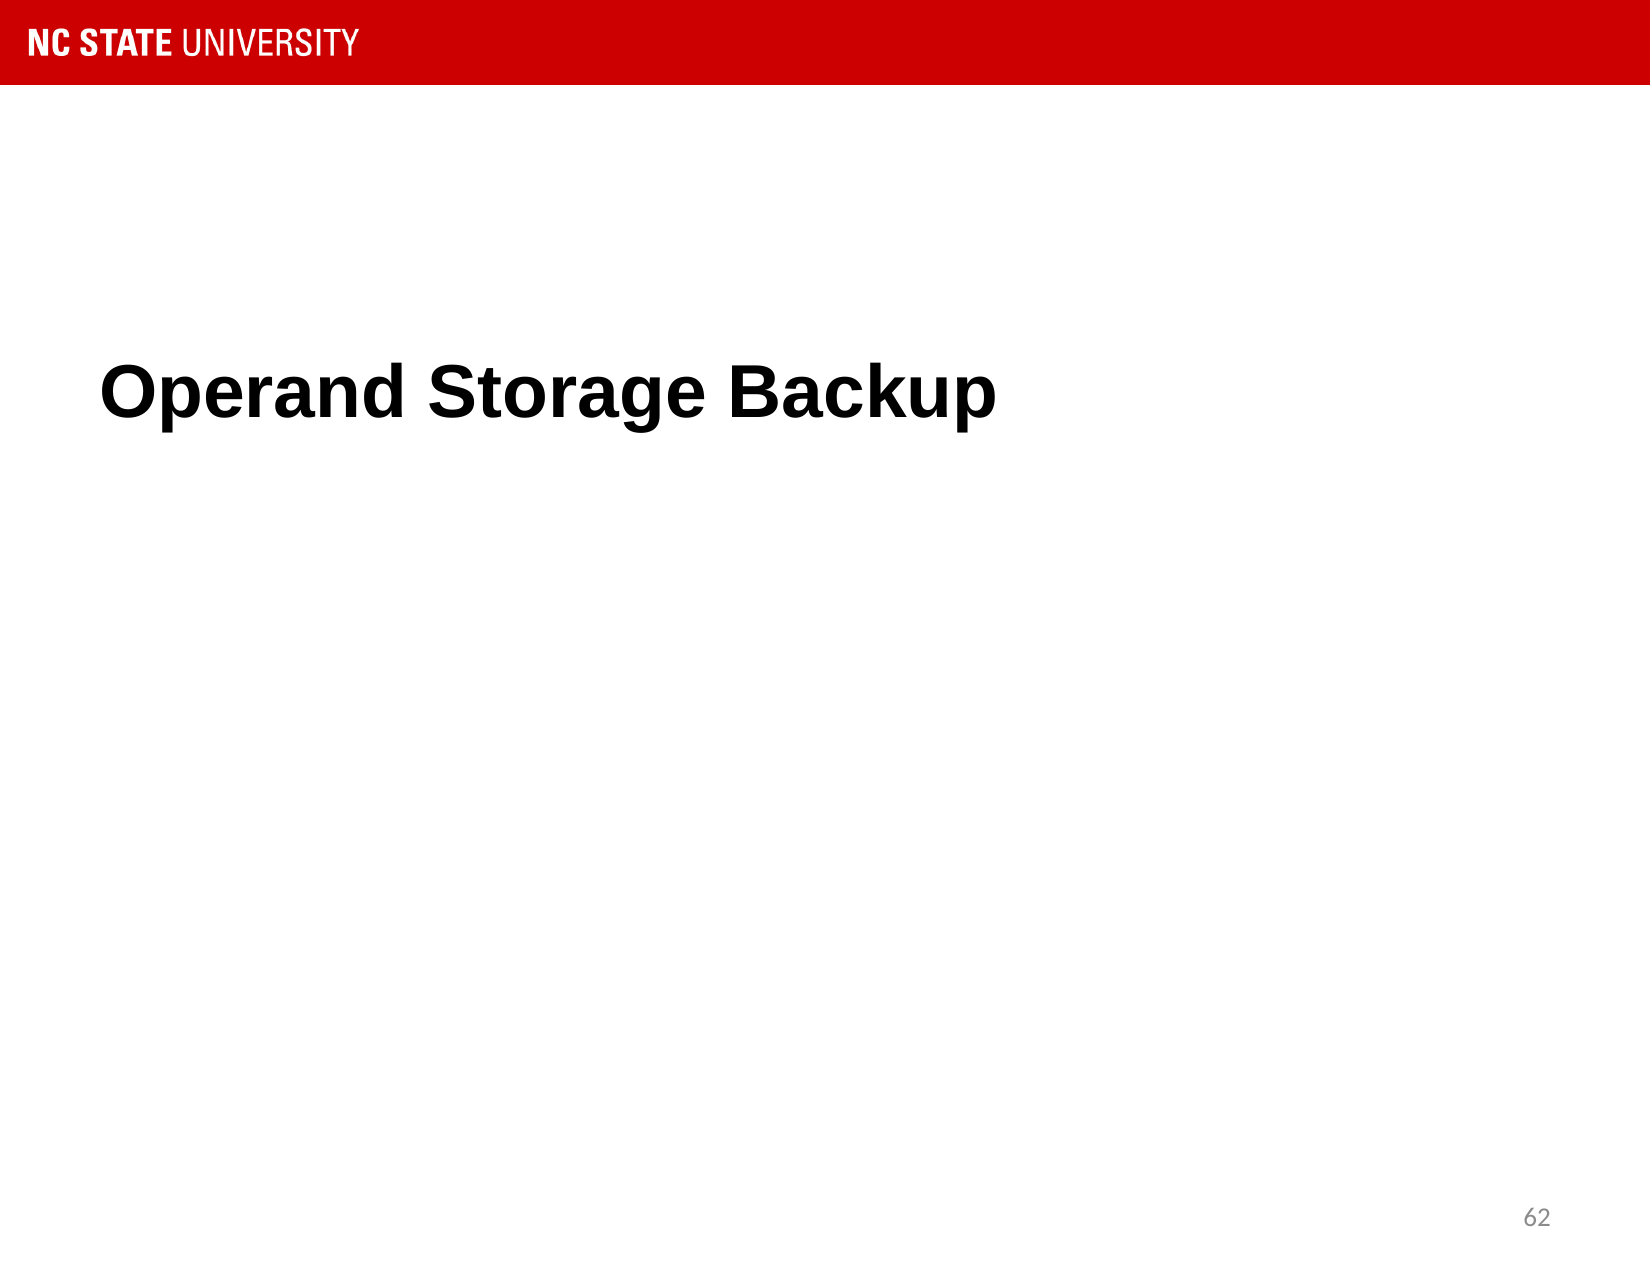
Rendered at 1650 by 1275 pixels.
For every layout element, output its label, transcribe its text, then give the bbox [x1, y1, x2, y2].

slide_number 62 [1182, 1181, 1568, 1250]
picture [0, 0, 1650, 85]
title Operand Storage Backup [82, 167, 1067, 609]
